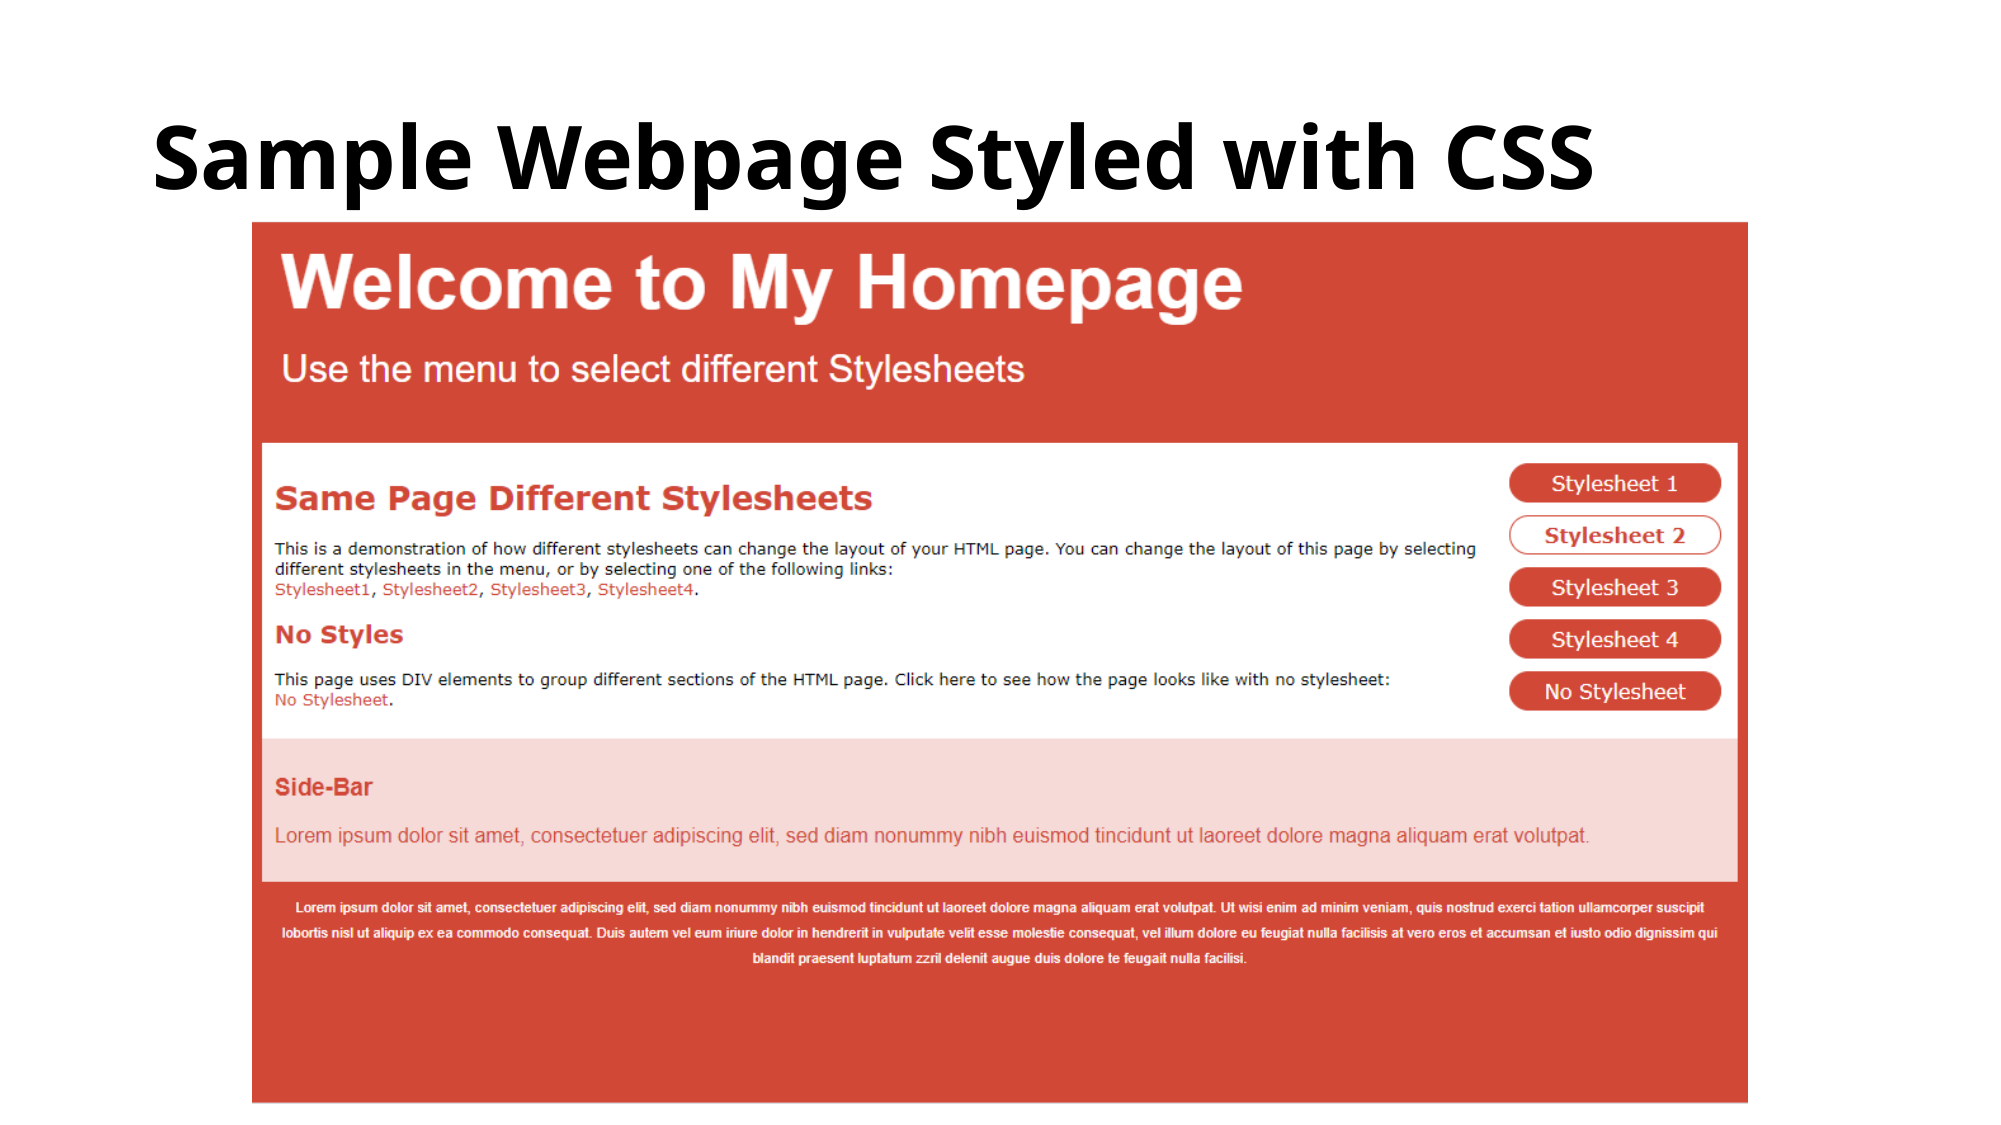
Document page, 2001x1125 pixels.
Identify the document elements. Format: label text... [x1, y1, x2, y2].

picture [252, 221, 1748, 1104]
title Sample Webpage Styled with CSS [137, 93, 1667, 229]
